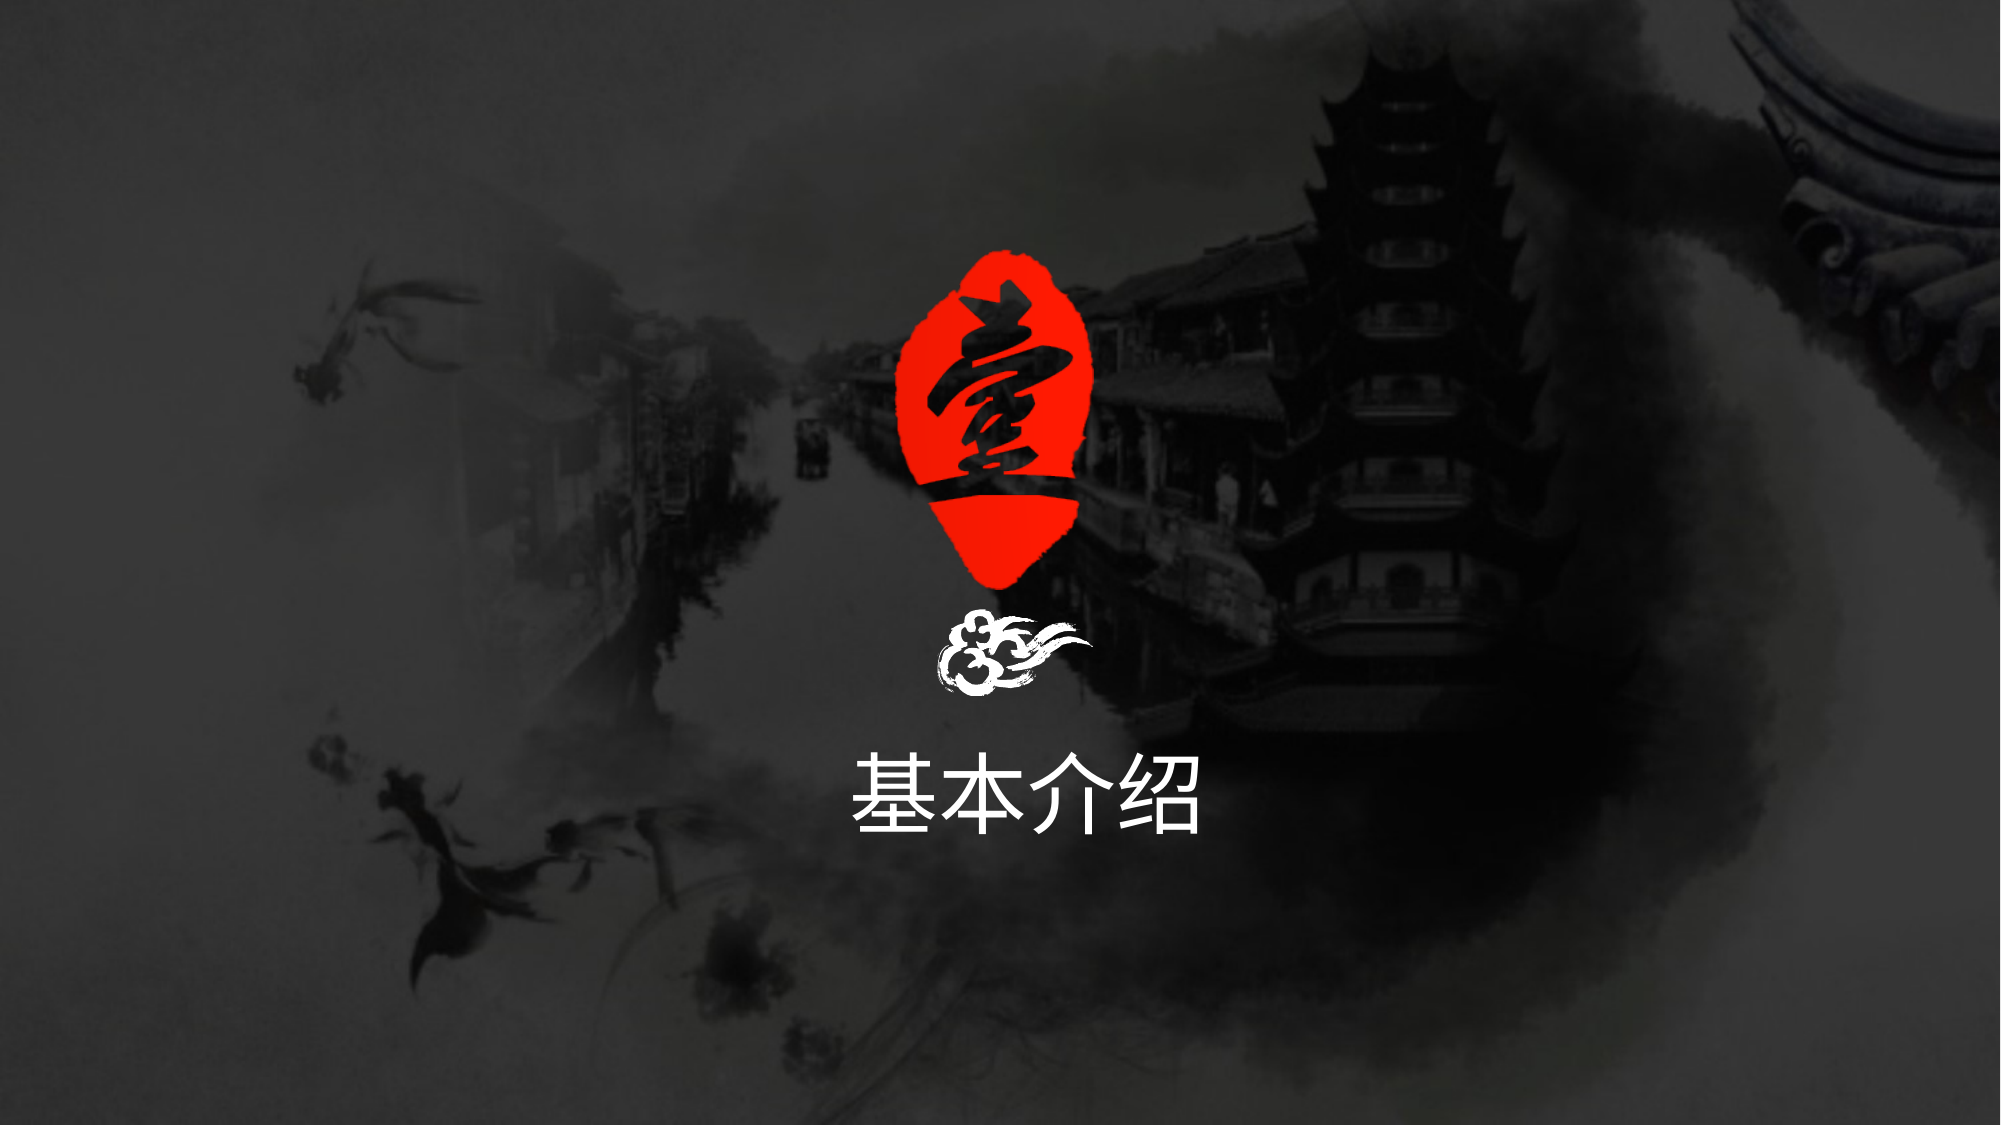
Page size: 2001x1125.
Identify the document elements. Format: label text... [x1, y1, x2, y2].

text_box 基本介绍 [511, 731, 1544, 853]
picture [0, 0, 2001, 1125]
